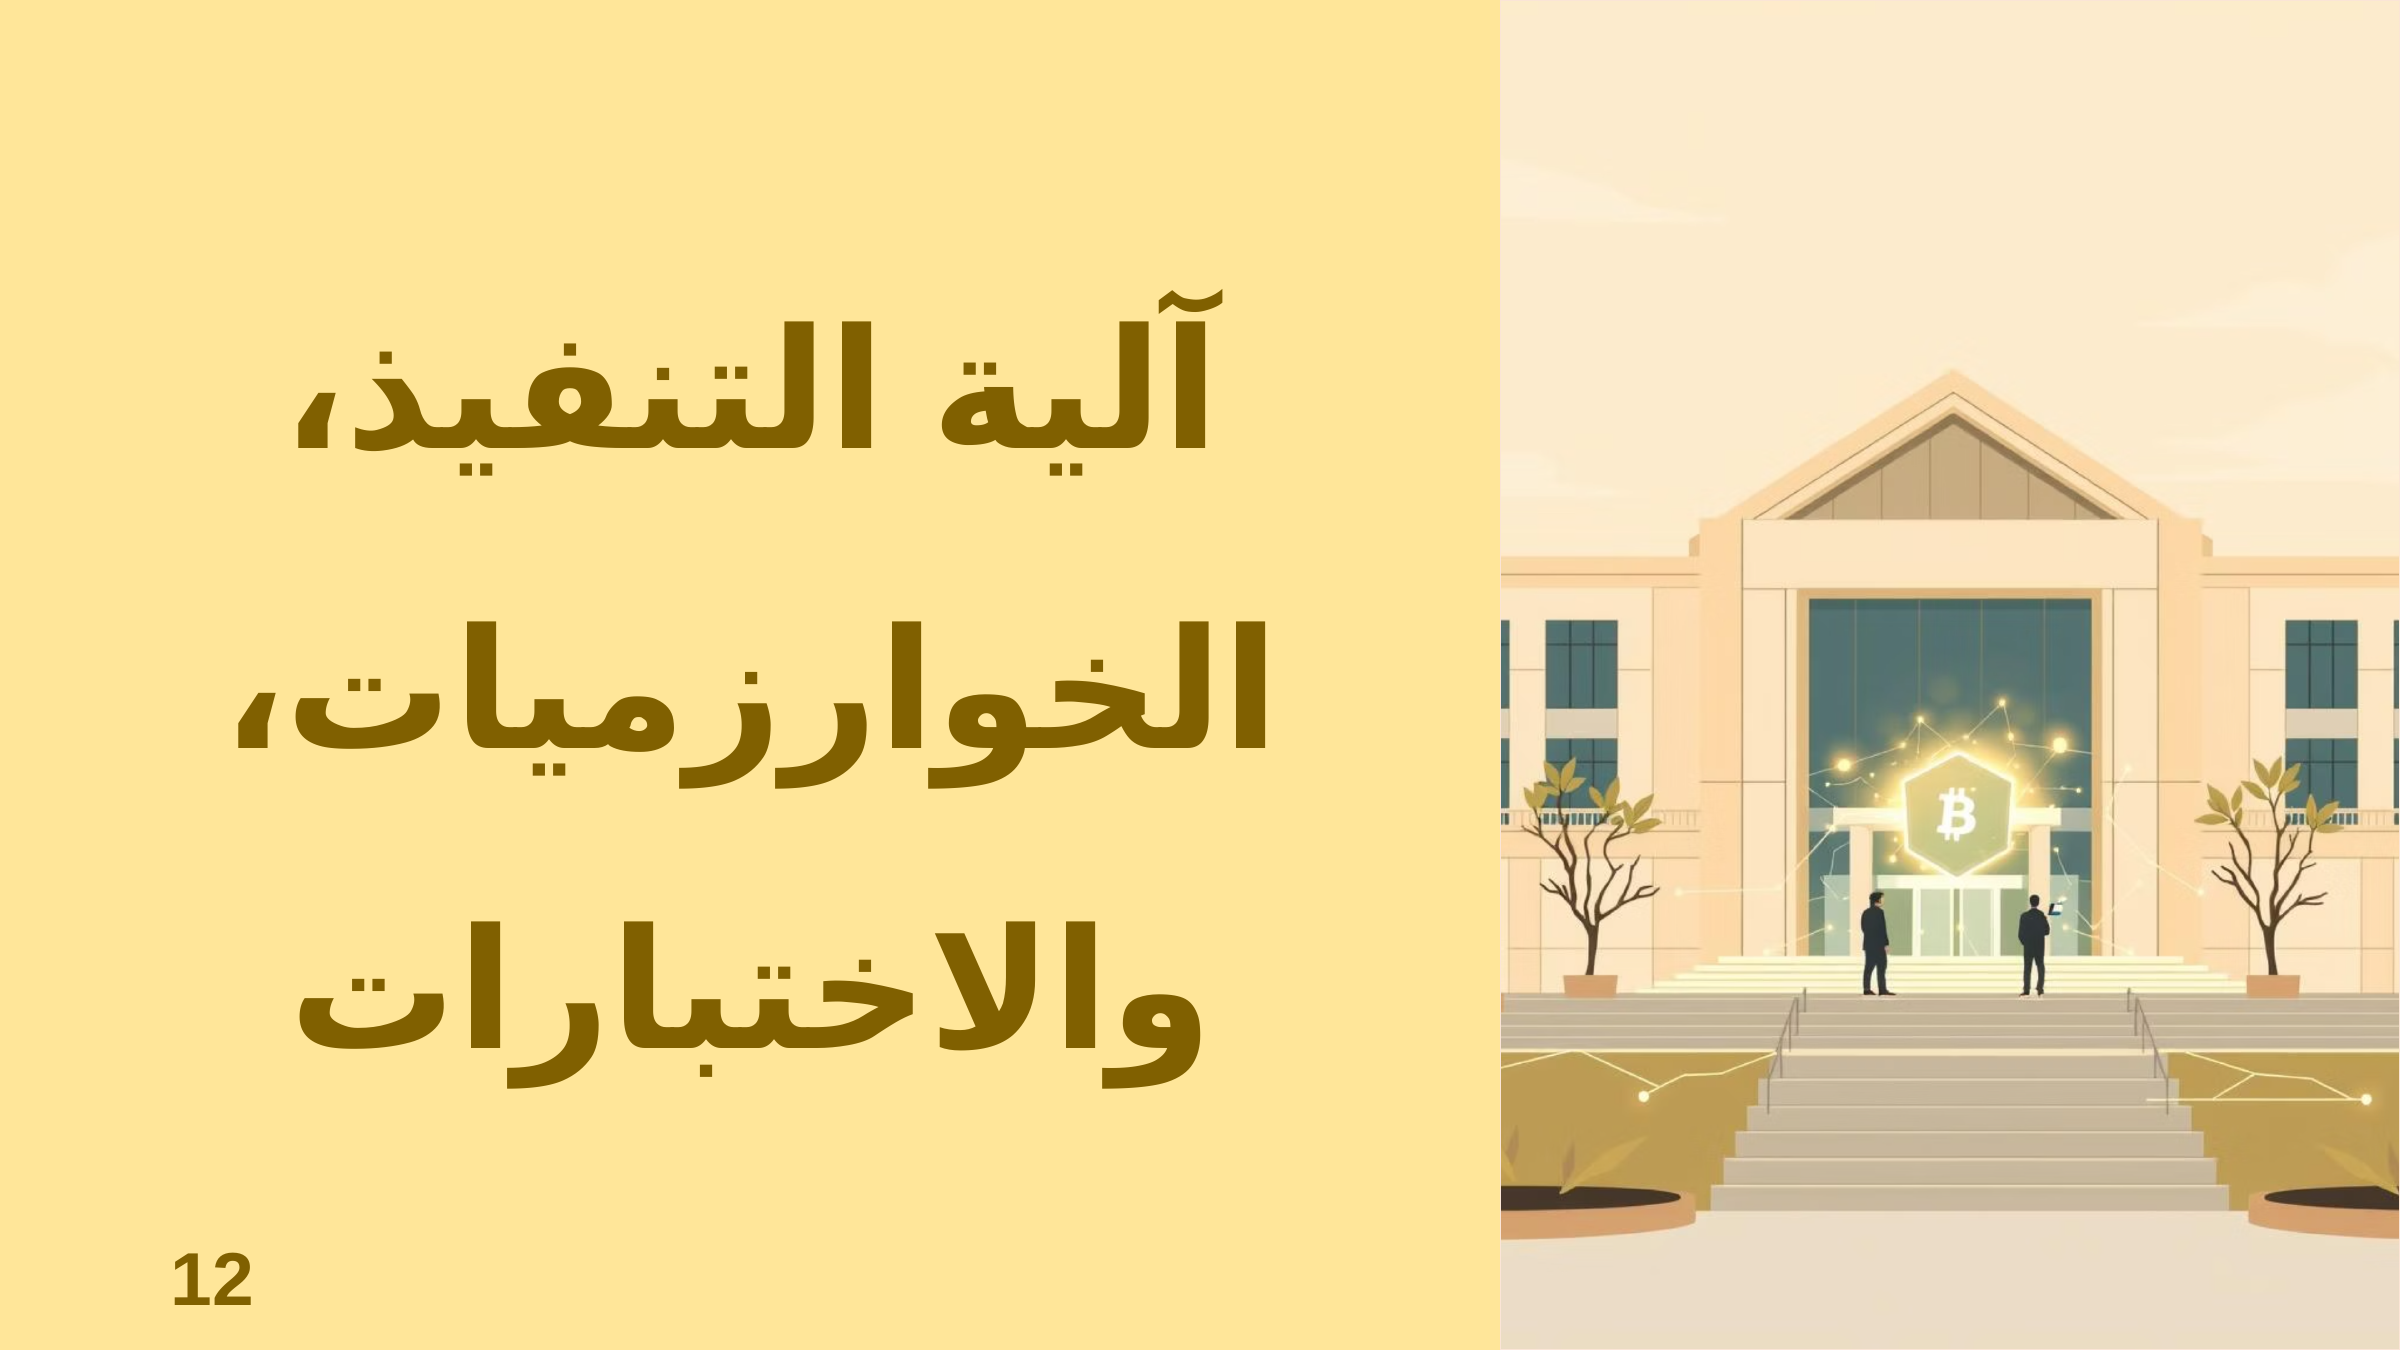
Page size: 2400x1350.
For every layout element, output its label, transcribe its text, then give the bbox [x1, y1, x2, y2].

text_box آلية التنفيذ، الخوارزميات، والاختبارات [159, 182, 1345, 1092]
text_box 12 [138, 1215, 288, 1315]
picture [1499, 0, 2400, 1350]
